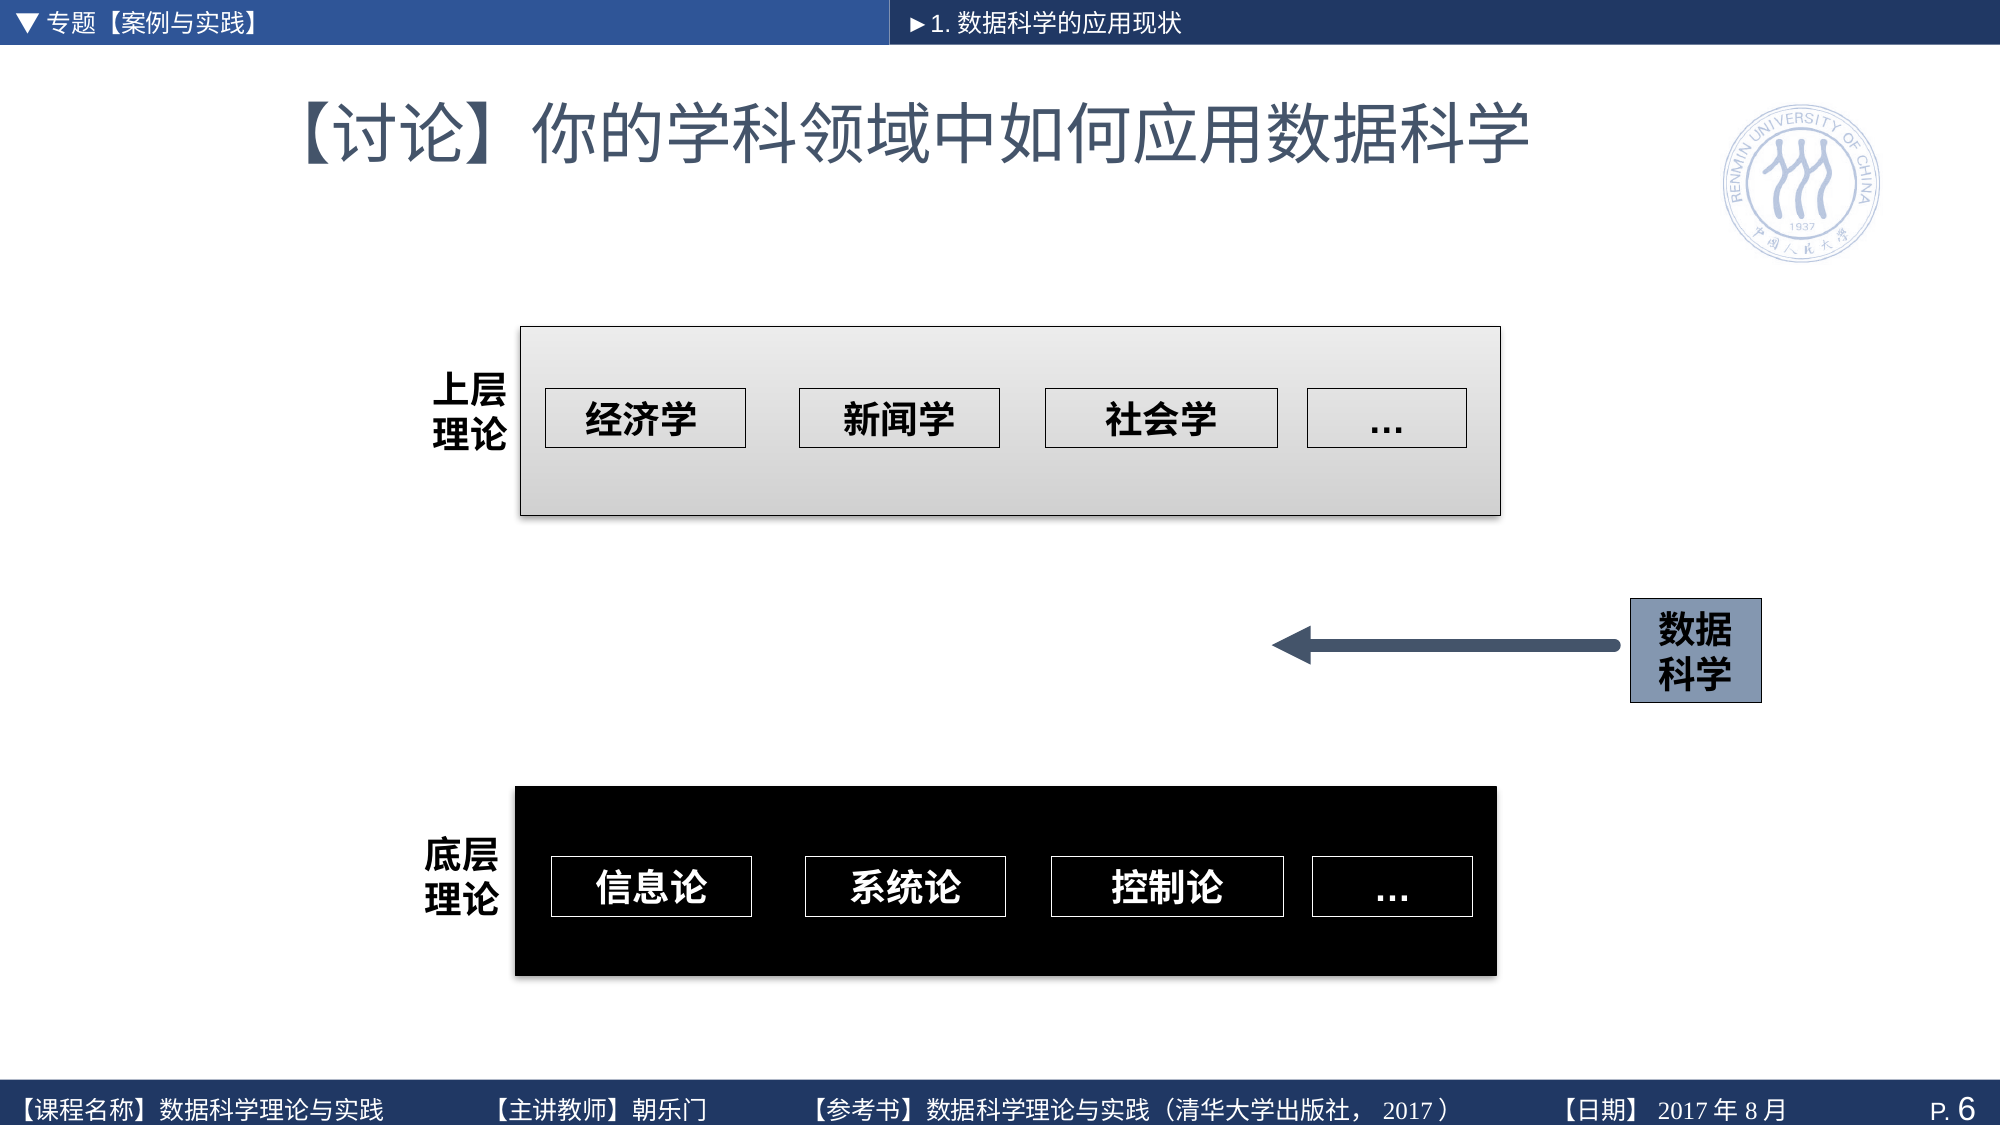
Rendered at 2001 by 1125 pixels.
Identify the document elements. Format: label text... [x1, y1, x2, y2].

text_box 社会学 [1045, 388, 1278, 448]
text_box 新闻学 [799, 388, 1000, 448]
text_box 信息论 [551, 856, 752, 917]
text_box 经济学 [545, 388, 746, 448]
text_box 系统论 [805, 856, 1006, 917]
title 【讨论】你的学科领域中如何应用数据科学 [64, 64, 1733, 200]
text_box [515, 786, 1497, 976]
text_box … [1312, 856, 1473, 917]
list ▼专题【案例与实践】 [0, 0, 725, 43]
text_box 底层理论 [410, 823, 529, 929]
text_box 数据科学 [1630, 598, 1762, 703]
text_box … [1307, 388, 1467, 448]
list ►1.数据科学的应用现状 [890, 0, 1249, 43]
text_box 控制论 [1051, 856, 1284, 917]
text_box [520, 326, 1501, 516]
text_box 上层理论 [418, 358, 537, 464]
